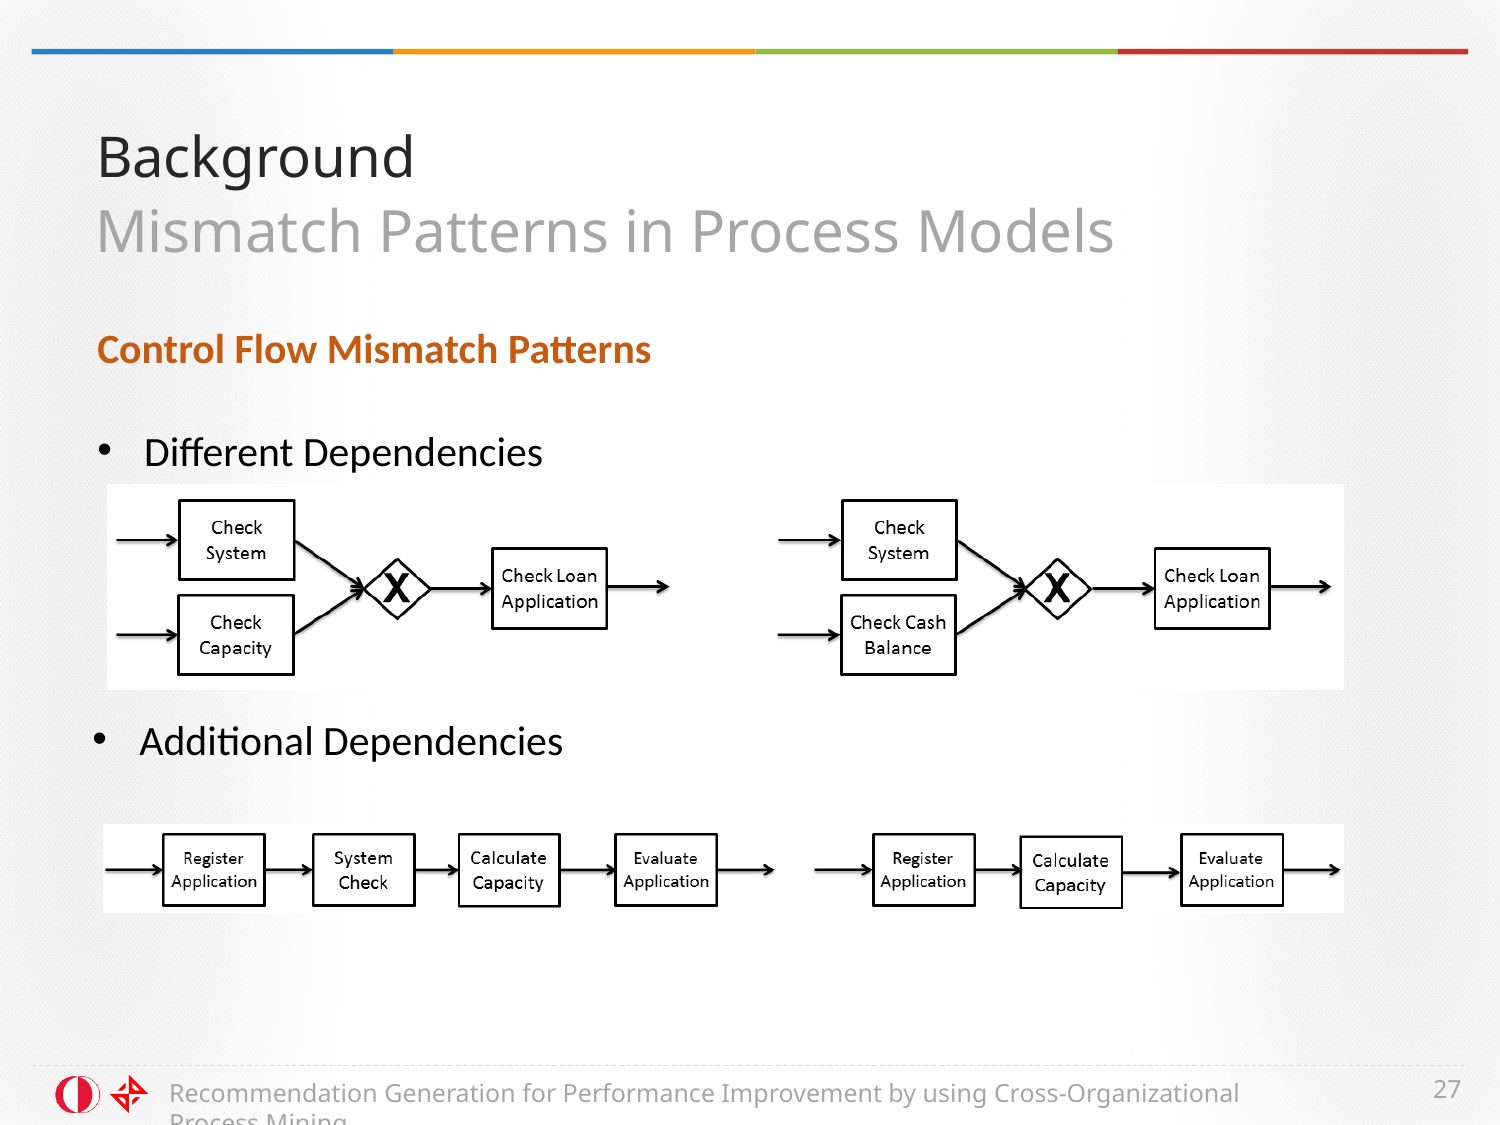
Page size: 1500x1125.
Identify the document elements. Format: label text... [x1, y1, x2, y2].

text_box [31, 48, 1469, 55]
picture [272, 1116, 281, 1125]
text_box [31, 1065, 1477, 1116]
text_box Additional Dependencies [81, 707, 1059, 755]
picture [0, 0, 1500, 1125]
text_box Background [81, 114, 1500, 187]
picture [174, 1116, 181, 1123]
text_box Mismatch Patterns in Process Models [80, 187, 1500, 272]
text_box Different Dependencies [85, 418, 1064, 479]
text_box Control Flow Mismatch Patterns [85, 316, 1064, 418]
picture [179, 1116, 267, 1125]
